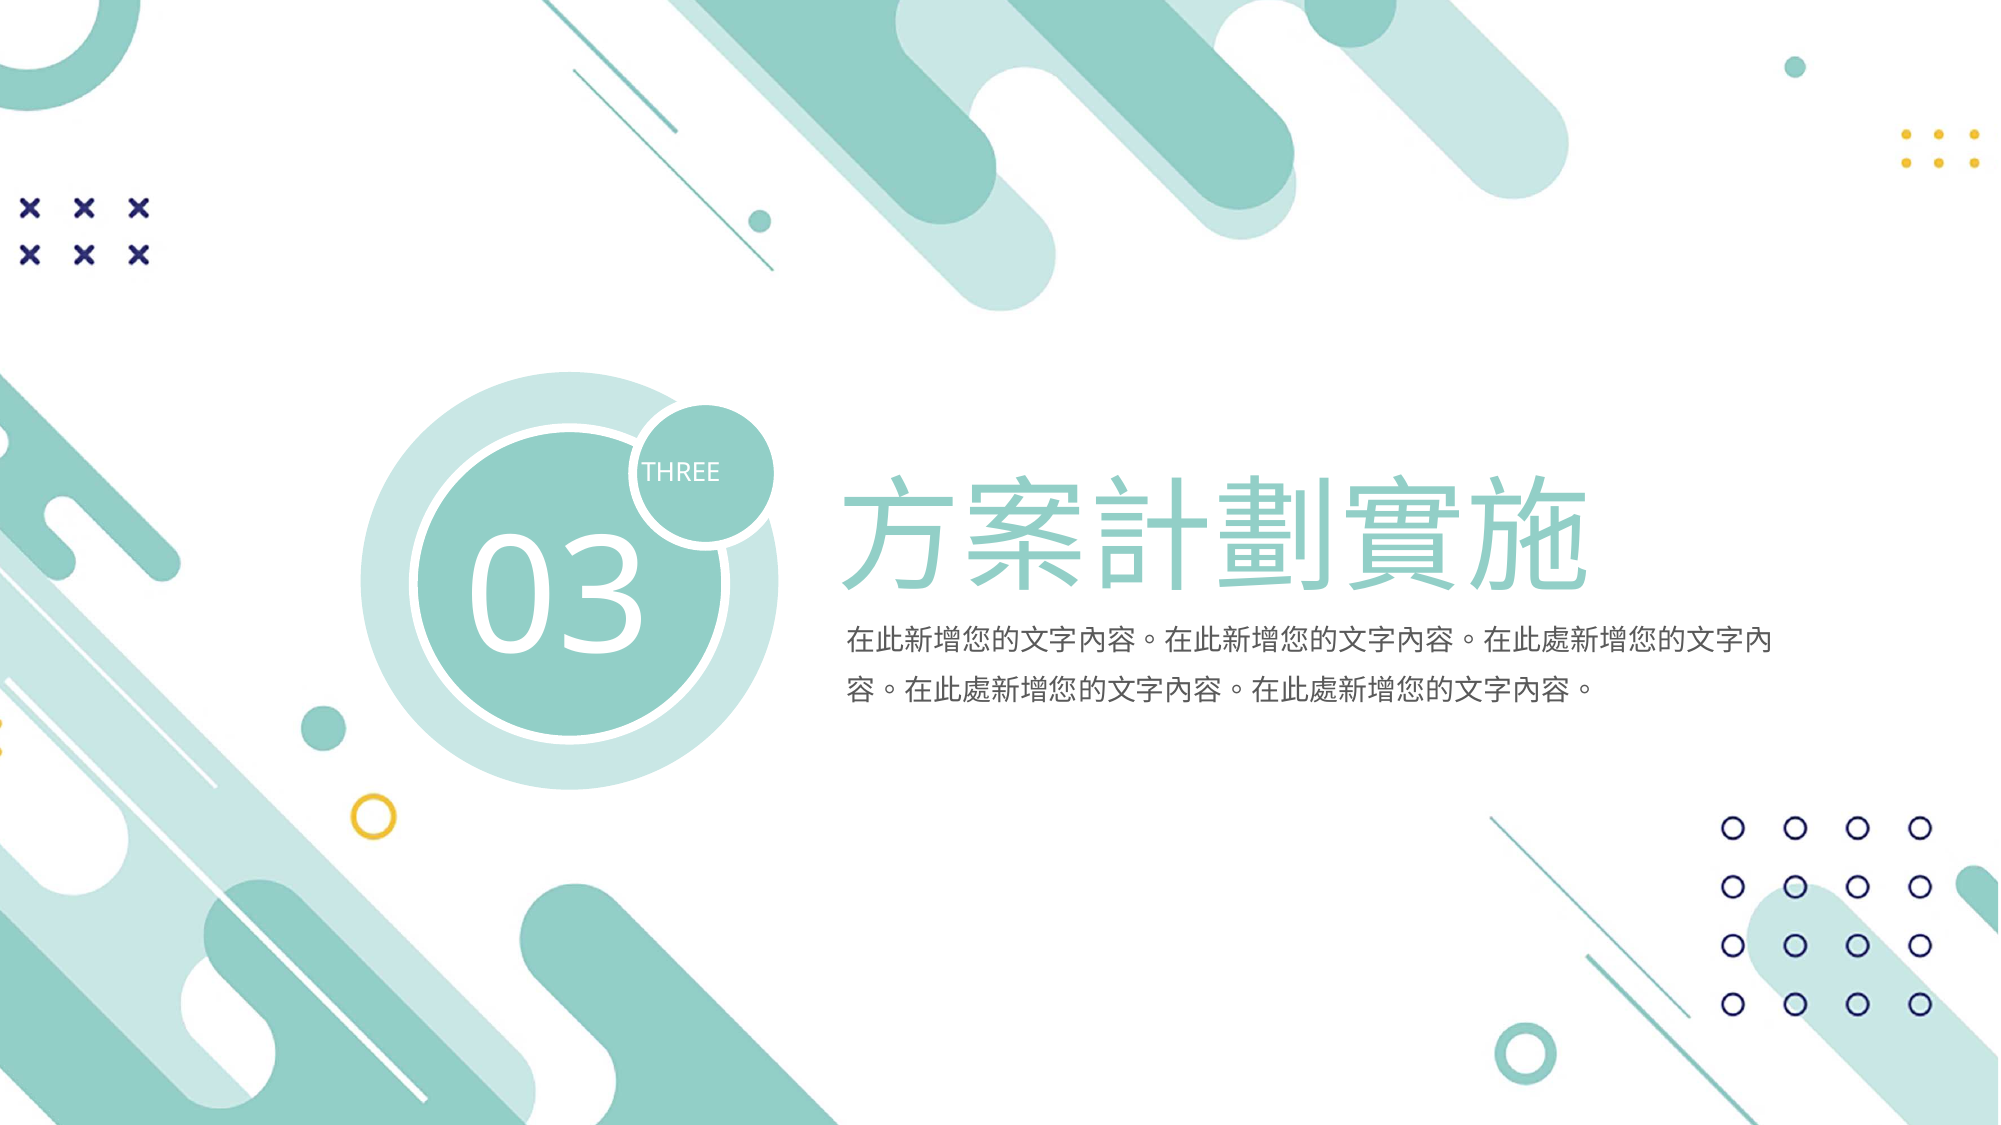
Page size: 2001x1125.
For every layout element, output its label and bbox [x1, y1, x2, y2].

text_box [0, 0, 1998, 1125]
